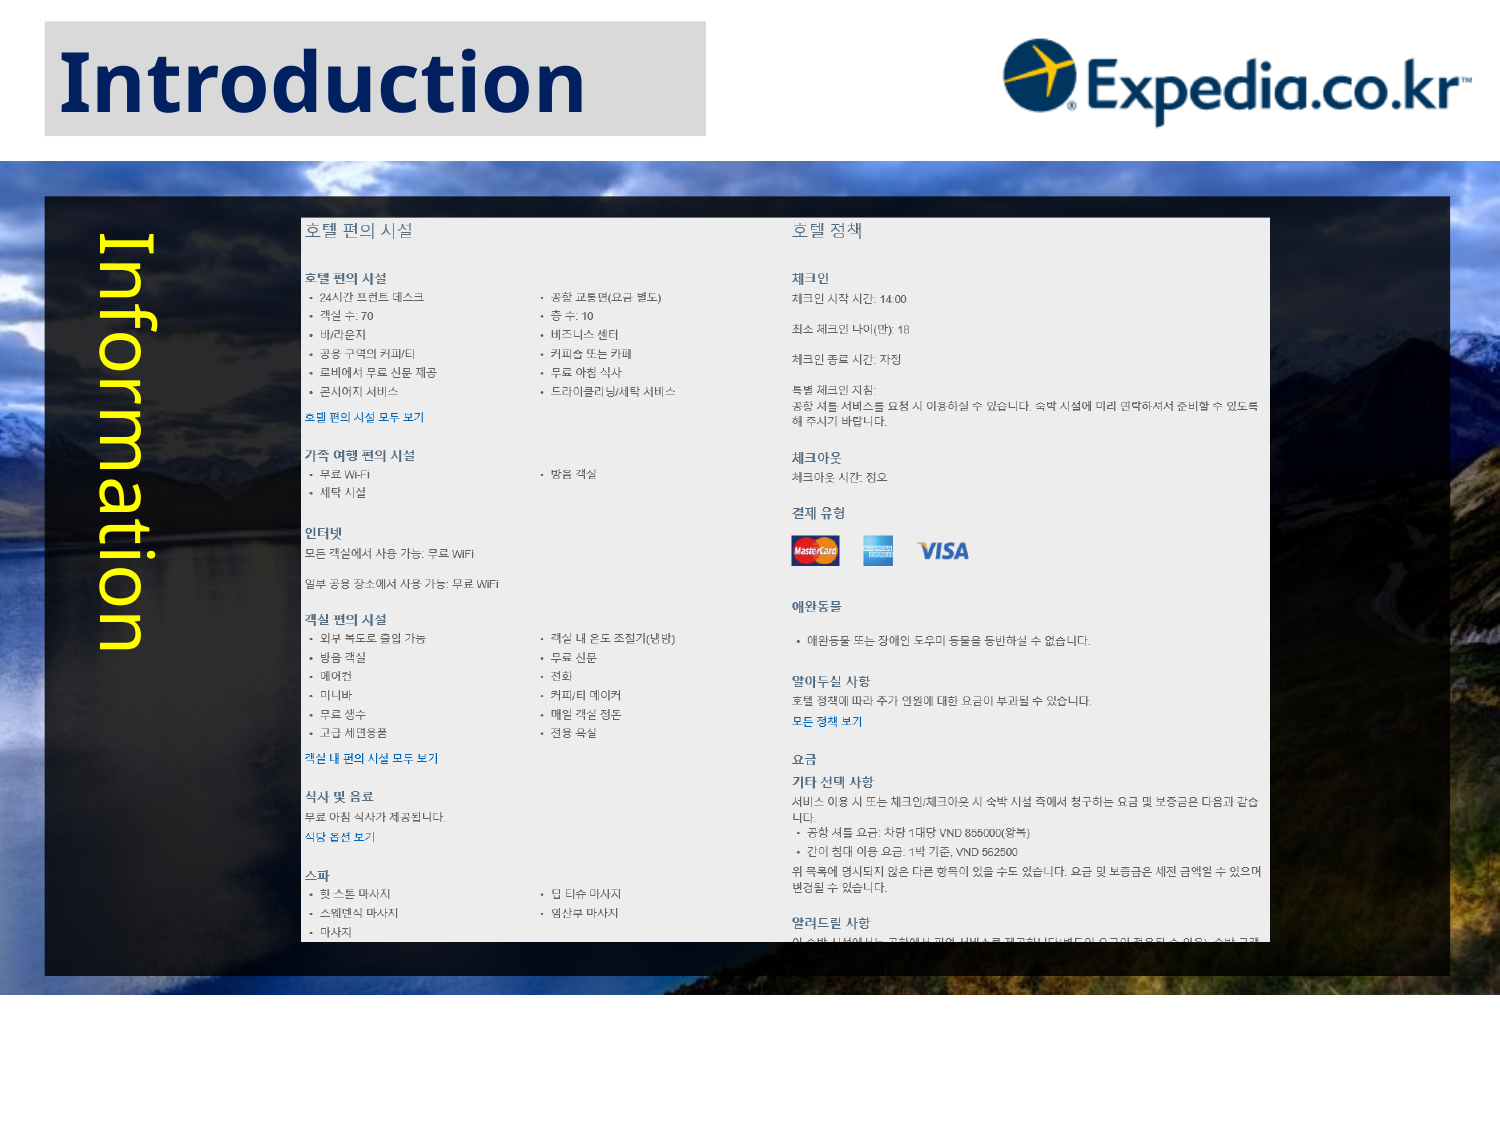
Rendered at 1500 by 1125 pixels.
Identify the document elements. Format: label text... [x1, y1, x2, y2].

picture [0, 161, 1500, 995]
picture [974, 0, 1475, 159]
text_box Introduction [44, 21, 706, 137]
